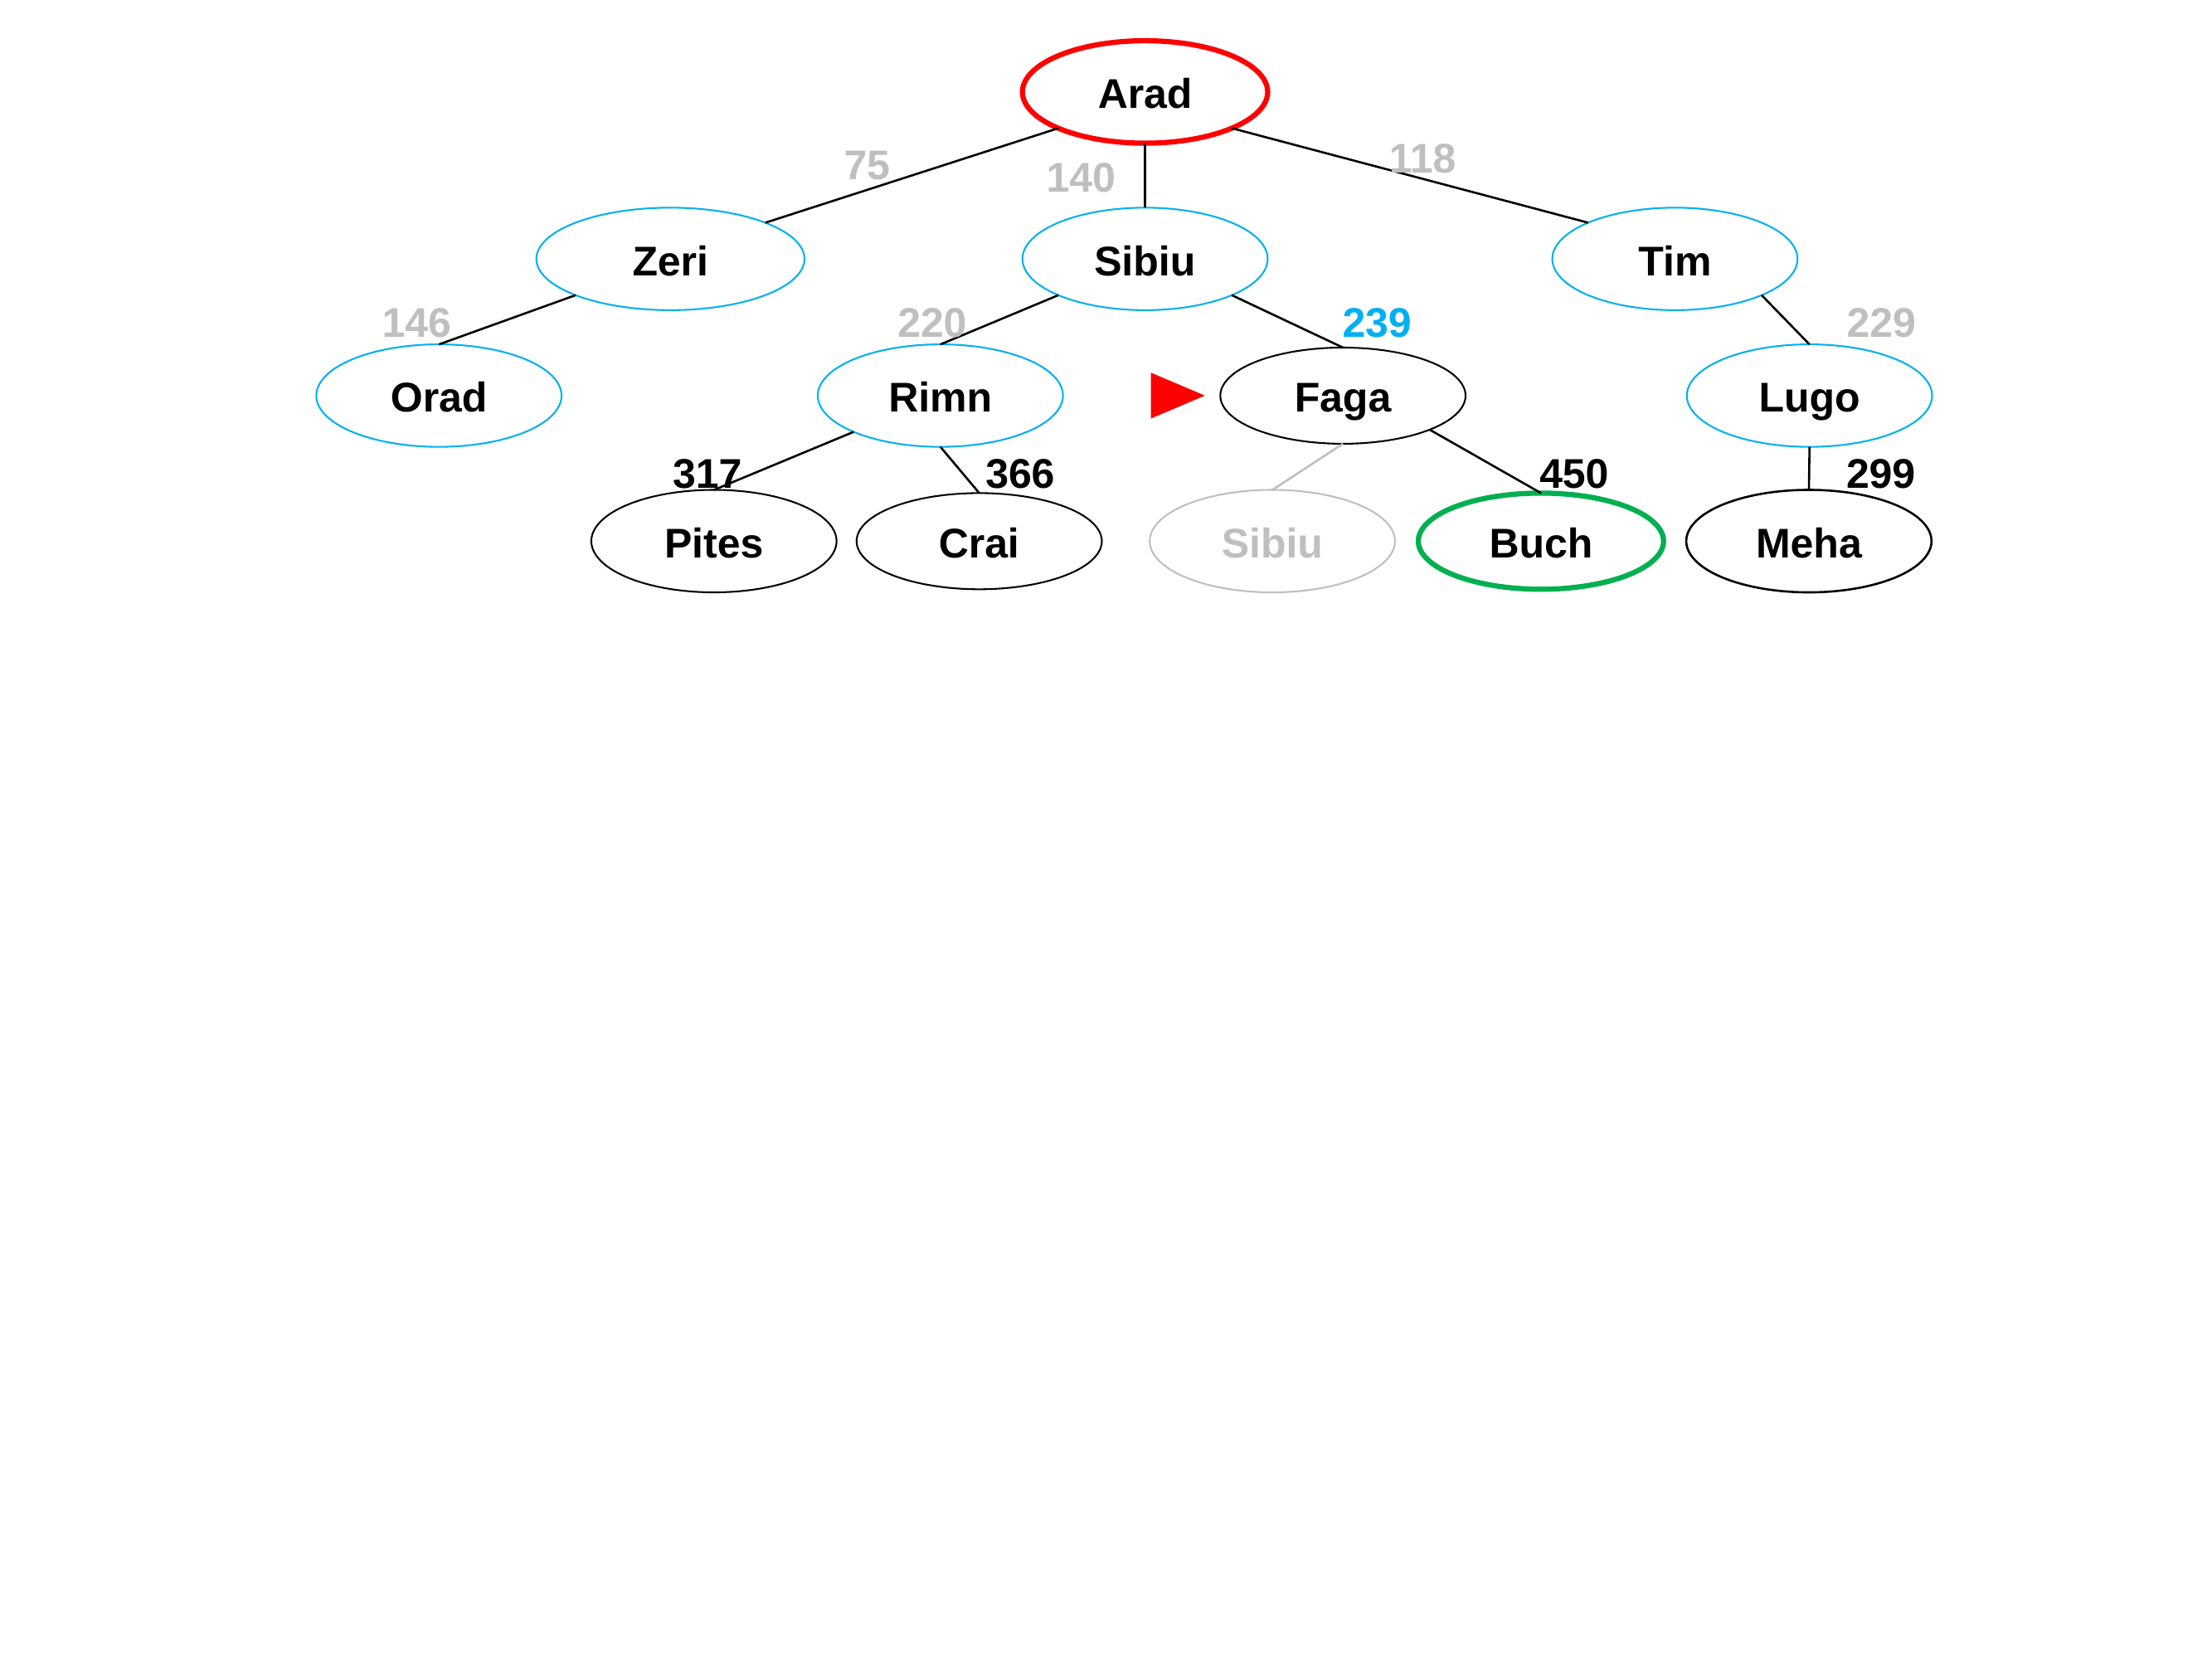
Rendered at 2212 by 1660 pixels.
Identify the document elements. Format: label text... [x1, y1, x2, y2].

text_box Tim [1551, 207, 1799, 311]
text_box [765, 128, 1059, 223]
text_box 366 [971, 441, 1069, 504]
text_box Zeri [535, 207, 806, 311]
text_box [439, 295, 576, 345]
text_box Lugo [1685, 343, 1933, 448]
text_box [1150, 371, 1208, 421]
text_box 299 [1831, 441, 1930, 504]
text_box Buch [1417, 494, 1665, 591]
text_box Pites [590, 492, 838, 594]
text_box 450 [1524, 441, 1623, 504]
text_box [940, 446, 980, 494]
text_box Faga [1219, 348, 1467, 445]
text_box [1272, 443, 1344, 490]
text_box Rimn [816, 346, 1064, 448]
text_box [713, 431, 854, 490]
text_box 239 [1328, 289, 1427, 352]
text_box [1429, 429, 1541, 494]
text_box 140 [1059, 144, 1130, 207]
text_box 229 [1832, 289, 1931, 352]
text_box Sibiu [1149, 489, 1396, 594]
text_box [1232, 128, 1588, 223]
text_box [1761, 295, 1810, 345]
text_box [940, 295, 1058, 345]
text_box 220 [882, 289, 981, 352]
text_box 146 [367, 289, 466, 352]
text_box Arad [1021, 40, 1269, 144]
text_box Orad [315, 345, 563, 448]
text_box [1232, 295, 1344, 348]
text_box Crai [855, 494, 1103, 591]
text_box Sibiu [1021, 207, 1269, 311]
text_box 317 [658, 441, 756, 504]
text_box Meha [1685, 489, 1932, 593]
